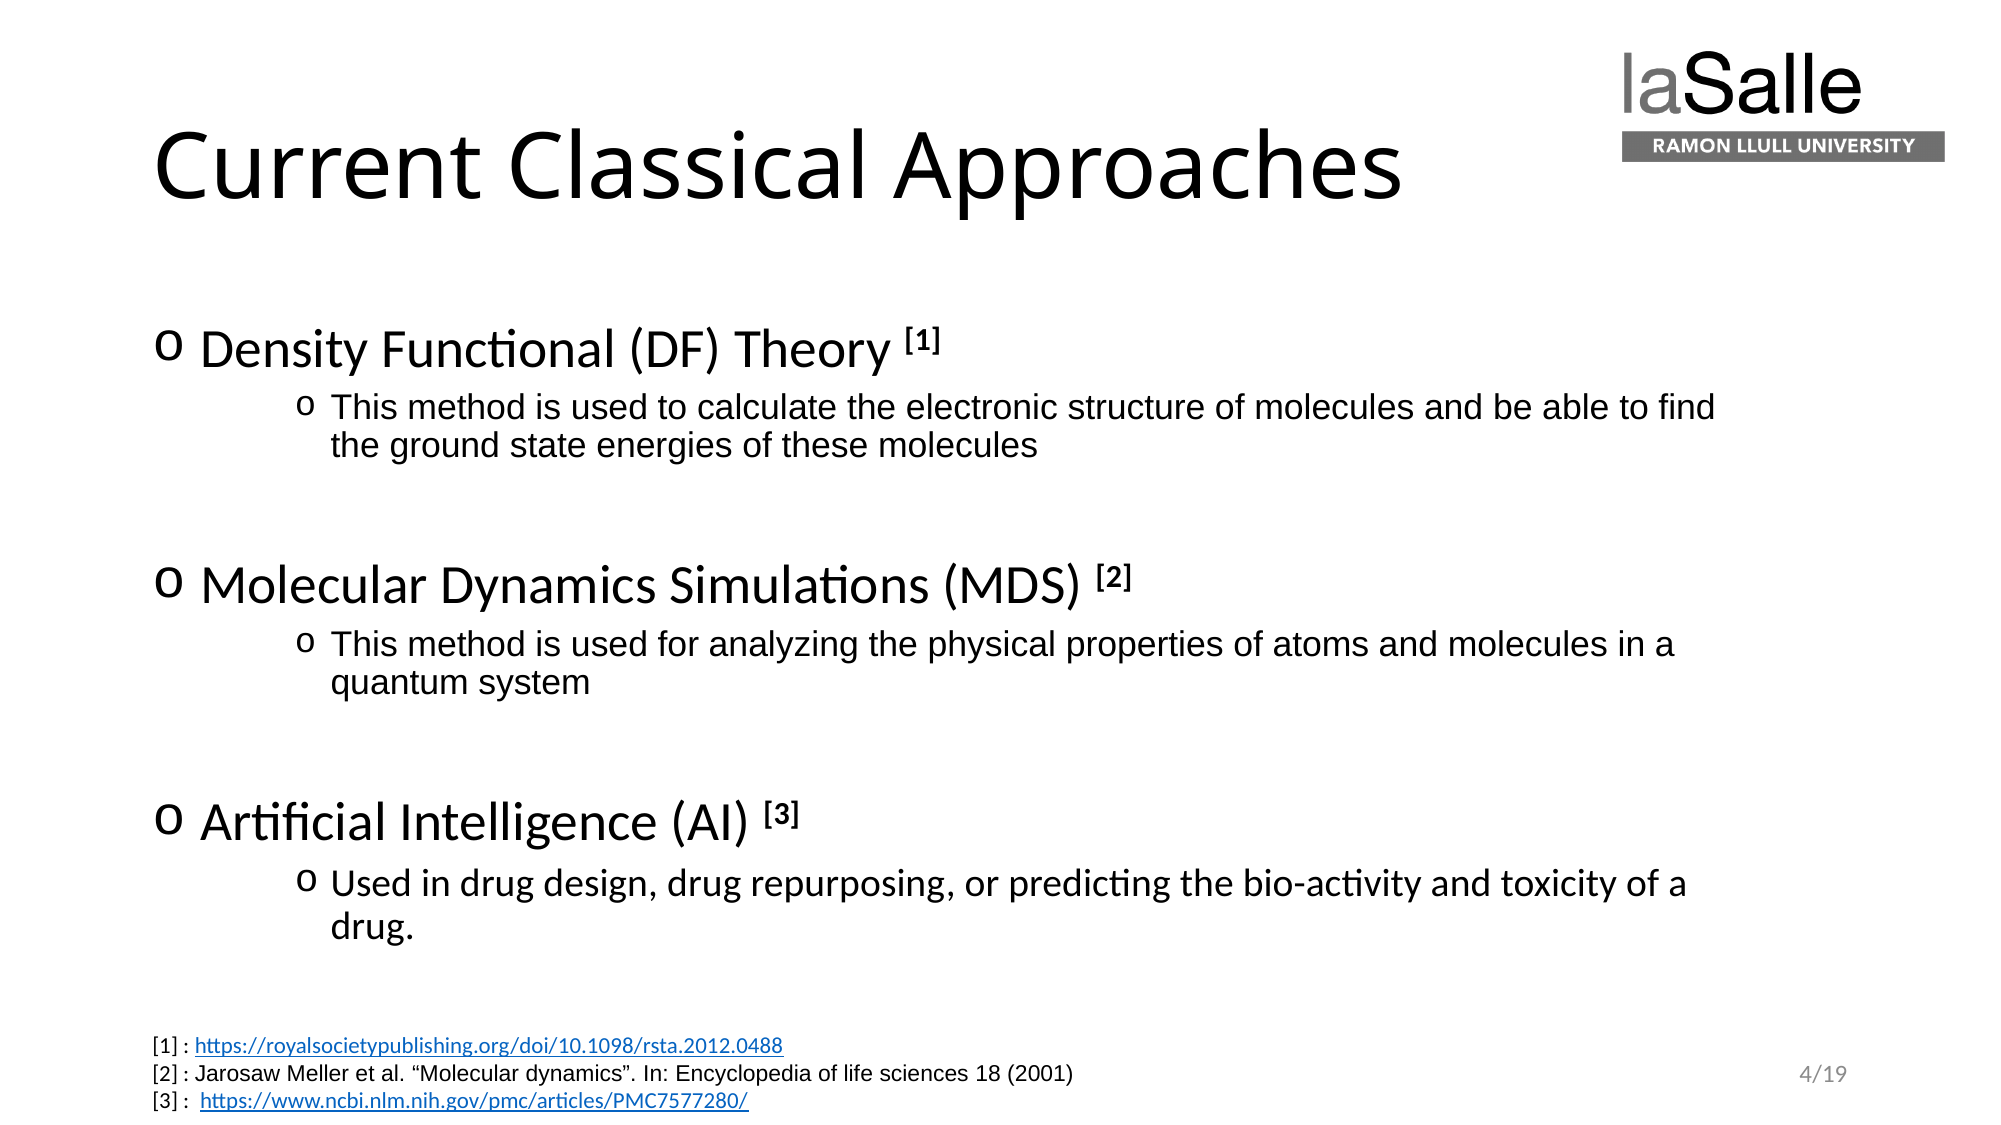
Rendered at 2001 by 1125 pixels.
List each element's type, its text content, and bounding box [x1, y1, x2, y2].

text_box [1] : https://royalsocietypublishing.org/doi/10.1098/rsta.2012.0488 [2] : Jarosaw Meller et al. “Molecular dynamics”. In: Encyclopedia of life sciences 18 (2001) [3] : https://www.ncbi.nlm.nih.gov/pmc/articles/PMC7577280/ [137, 1023, 1371, 1121]
slide_number 4/19 [1412, 1042, 1863, 1103]
title Current Classical Approaches [137, 59, 1863, 278]
list Density Functional (DF) Theory [1] This method is used to calculate the electronic structure of molecules and be able to find the ground state energies of these molecules Molecular Dynamics Simulations (MDS) [2] This method is used for analyzing the physical properties of atoms and molecules in a quantum system Artificial Intelligence (AI) [3] Used in drug design, drug repurposing, or predicting the bio-activity and toxicity of a drug. [137, 239, 1788, 957]
picture [1622, 51, 1945, 162]
